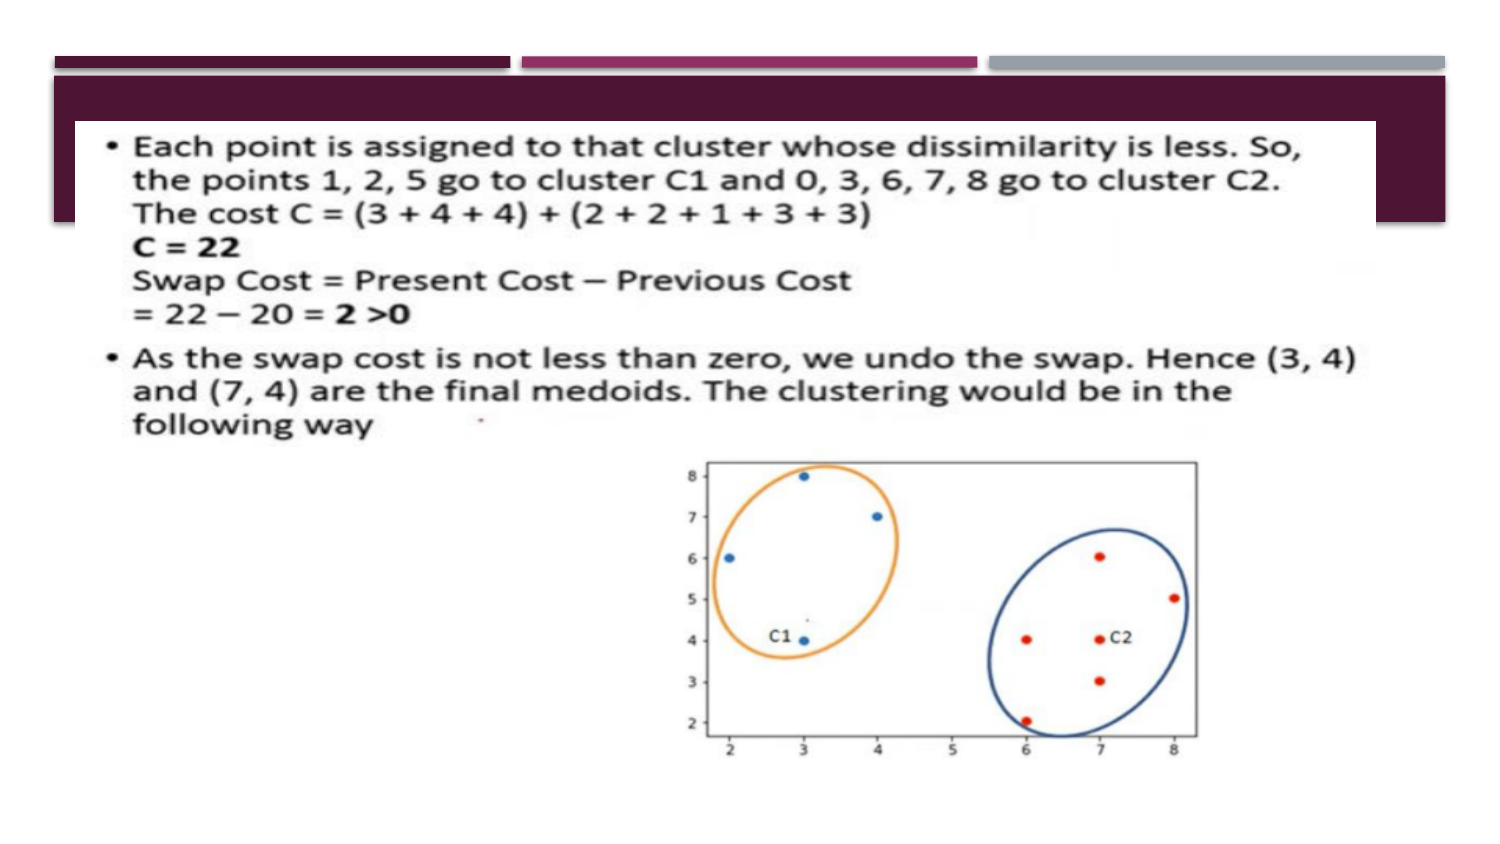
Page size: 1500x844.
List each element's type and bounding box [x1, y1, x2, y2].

picture [74, 121, 1376, 763]
